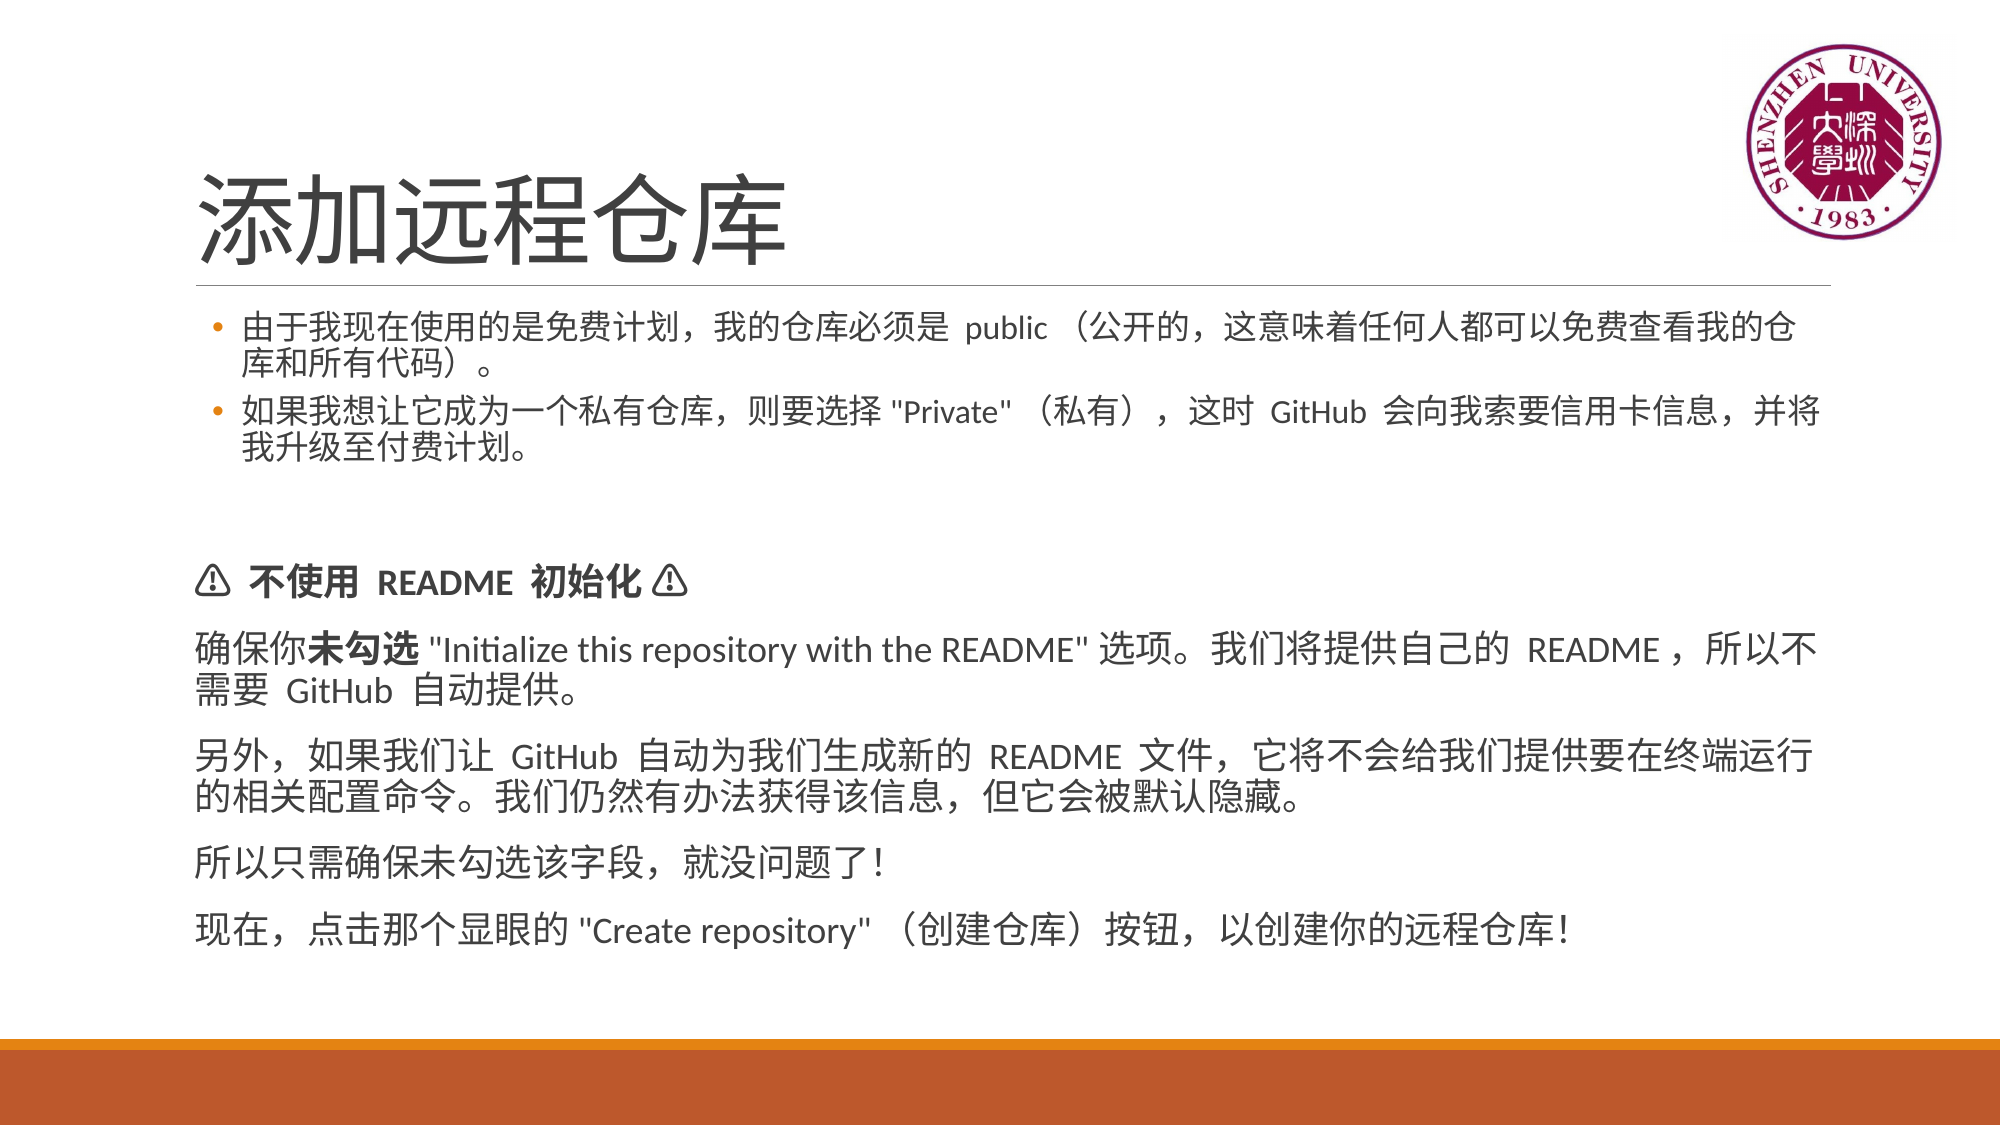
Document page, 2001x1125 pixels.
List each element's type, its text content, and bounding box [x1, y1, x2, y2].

title 添加远程仓库 [180, 47, 1830, 285]
picture [1722, 34, 1957, 242]
list 由于我现在使用的是免费计划，我的仓库必须是 public（公开的，这意味着任何人都可以免费查看我的仓库和所有代码）。 如果我想让它成为一个私有仓库，则要选择"Private"（私有），这时 GitHub 会向我索要信用卡信息，并将我升级至付费计划。 ⚠️ 不使用 README 初始化 ⚠️ 确保你未勾选"Initialize this repository with the README"选项。我们将提供自己的 README，所以不需要 GitHub 自动提供。 另外，如果我们让 GitHub 自动为我们生成新的 README 文件，它将不会给我们提供要在终端运行的相关配置命令。我们仍然有办法获得该信息，但它会被默认隐藏。 所以只需确保未勾选该字段，就没问题了！ 现在，点击那个显眼的"Create repository"（创建仓库）按钮，以创建你的远程仓库！ [180, 302, 1830, 963]
